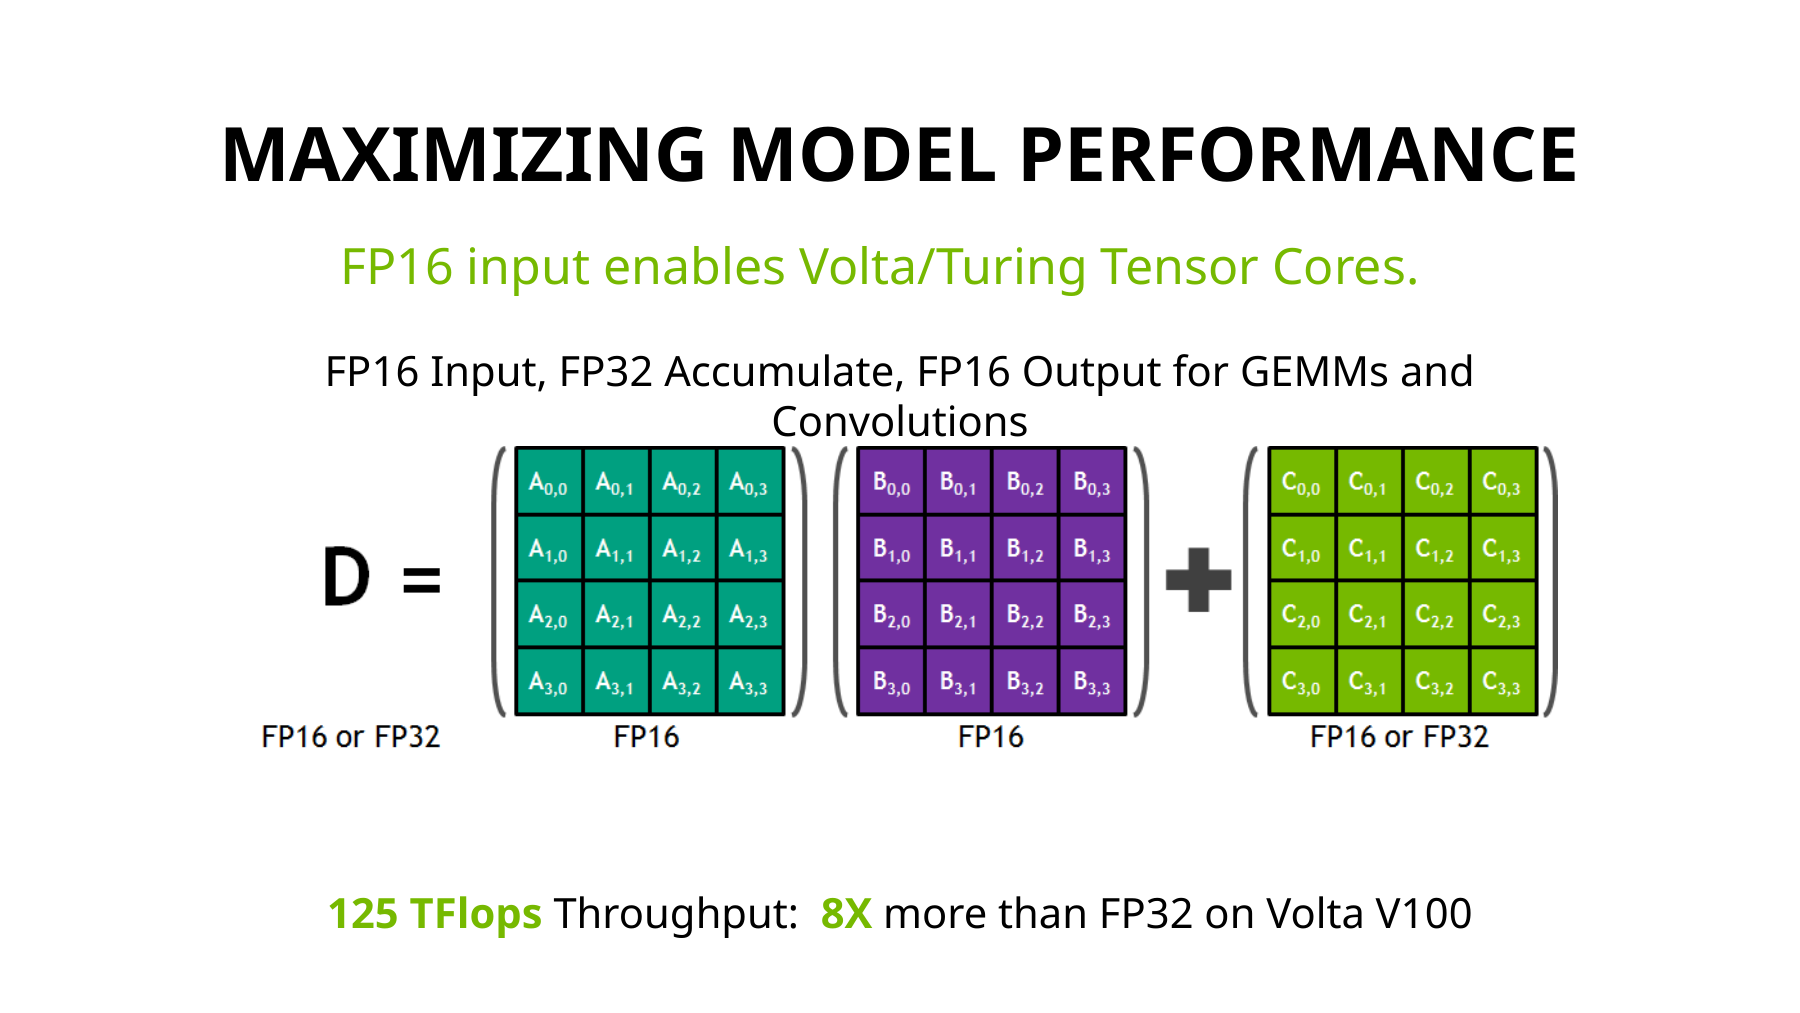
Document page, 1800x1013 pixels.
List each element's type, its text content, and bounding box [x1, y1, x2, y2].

text_box FP16 Input, FP32 Accumulate, FP16 Output for GEMMs and Convolutions 125 TFlops Throughput: 8X more than FP32 on Volta V100 [191, 287, 1609, 462]
title Maximizing model performance [81, 107, 1719, 206]
text_box FP16 input enables Volta/Turing Tensor Cores. [201, 233, 1599, 321]
picture [241, 446, 1559, 774]
